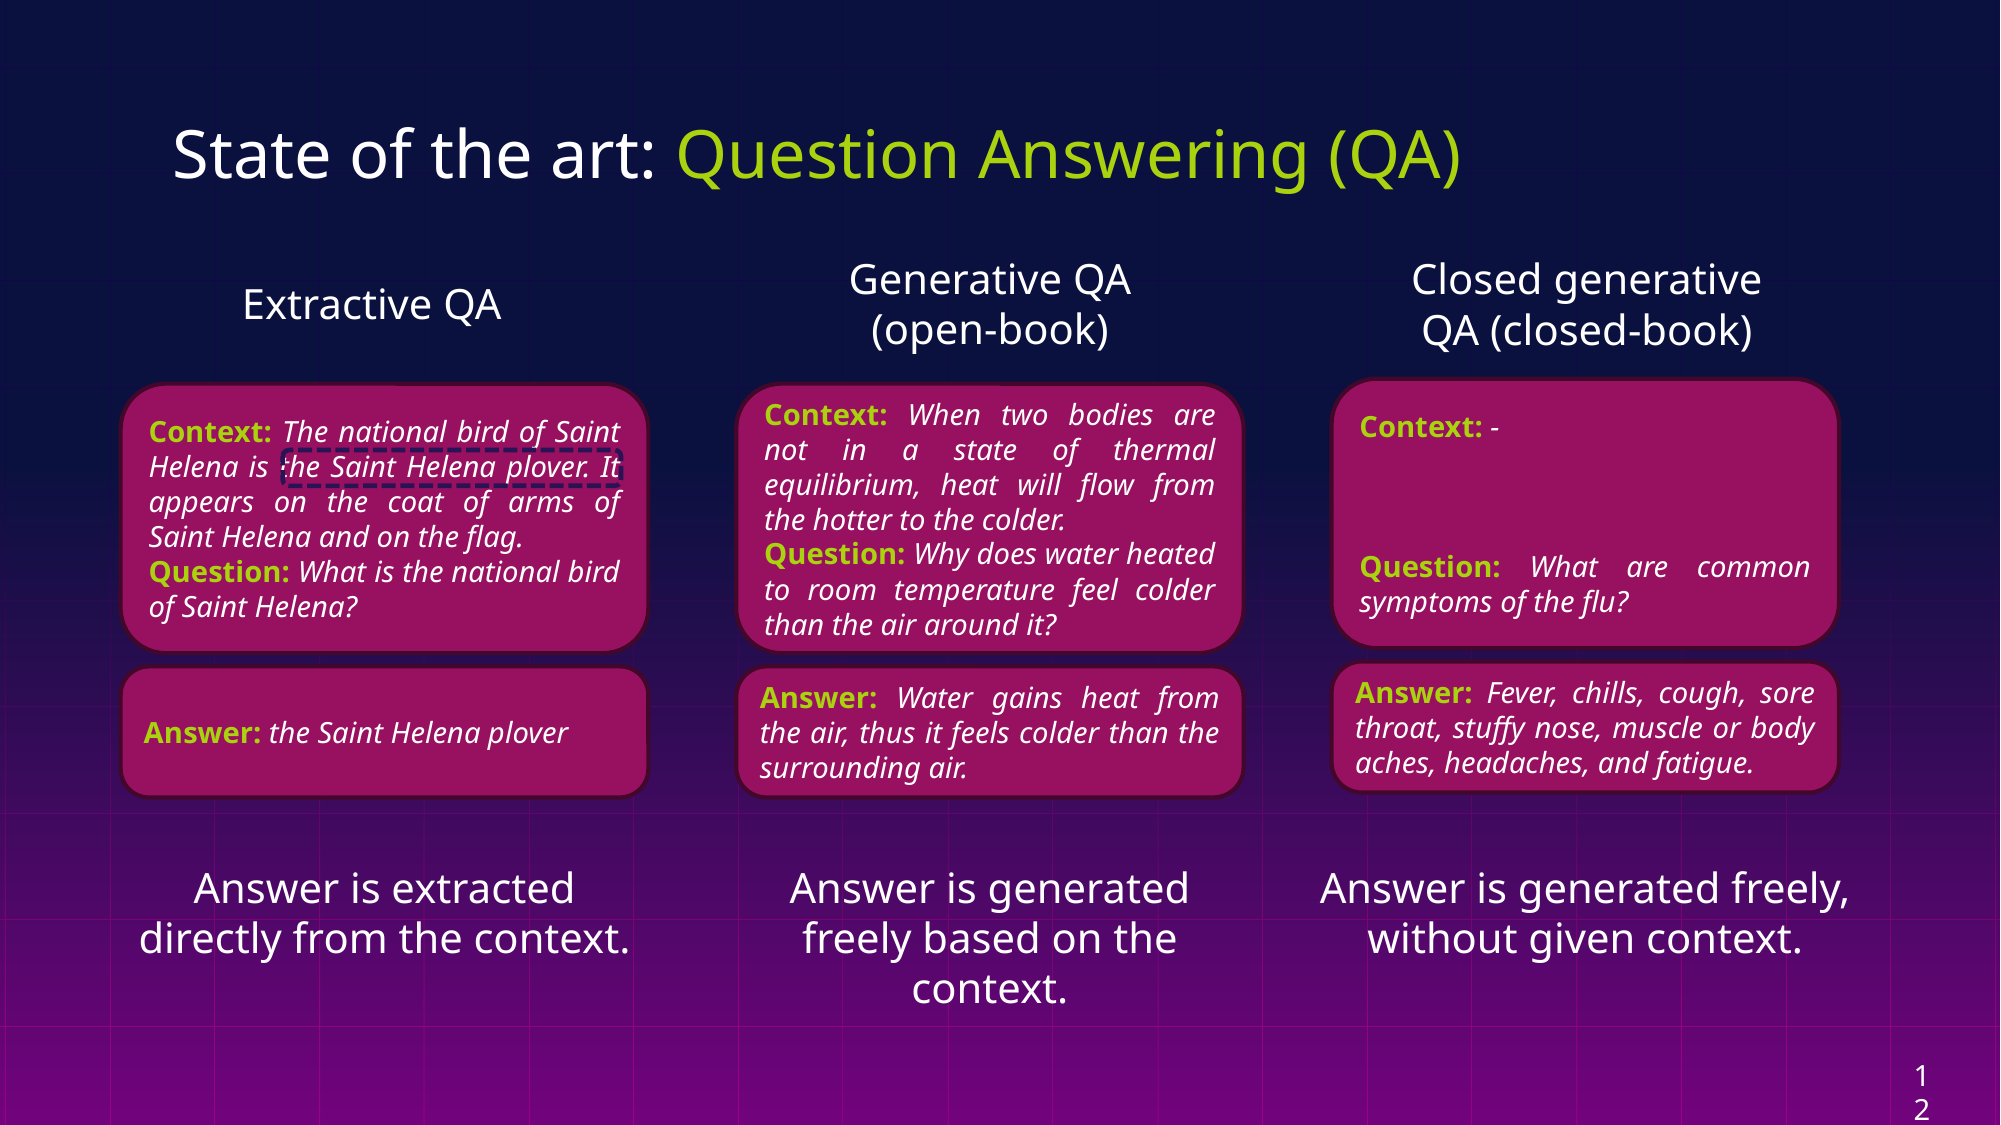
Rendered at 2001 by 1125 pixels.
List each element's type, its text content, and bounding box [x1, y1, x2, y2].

text_box Answer is generated freely, without given context. [1279, 854, 1892, 970]
text_box Answer is generated freely based on the context. [719, 854, 1261, 1020]
text_box Context: The national bird of Saint Helena is the Saint Helena plover. It appears on the coat of arms of Saint Helena and on the flag. Question: What is the national bird of Saint Helena? [118, 381, 651, 656]
text_box Context: When two bodies are not in a state of thermal equilibrium, heat will flow from the hotter to the colder. Question: Why does water heated to room temperature feel colder than the air around it? [734, 381, 1246, 656]
text_box [280, 447, 624, 488]
picture [0, 0, 2000, 1125]
text_box Answer is extracted directly from the context. [113, 854, 656, 970]
text_box Closed generative QA (closed-book) [1367, 245, 1807, 361]
text_box Answer: the Saint Helena plover [118, 664, 651, 800]
text_box Generative QA (open-book) [797, 245, 1183, 360]
text_box Answer: Water gains heat from the air, thus it feels colder than the surrounding air. [734, 664, 1246, 800]
text_box 12 [1898, 1049, 1962, 1125]
text_box Context: - Question: What are common symptoms of the flu? [1329, 376, 1842, 651]
title State of the art: Question Answering (QA) [157, 97, 1843, 223]
text_box Extractive QA [226, 270, 518, 336]
text_box Answer: Fever, chills, cough, sore throat, stuffy nose, muscle or body aches, headaches, and fatigue. [1329, 659, 1842, 795]
